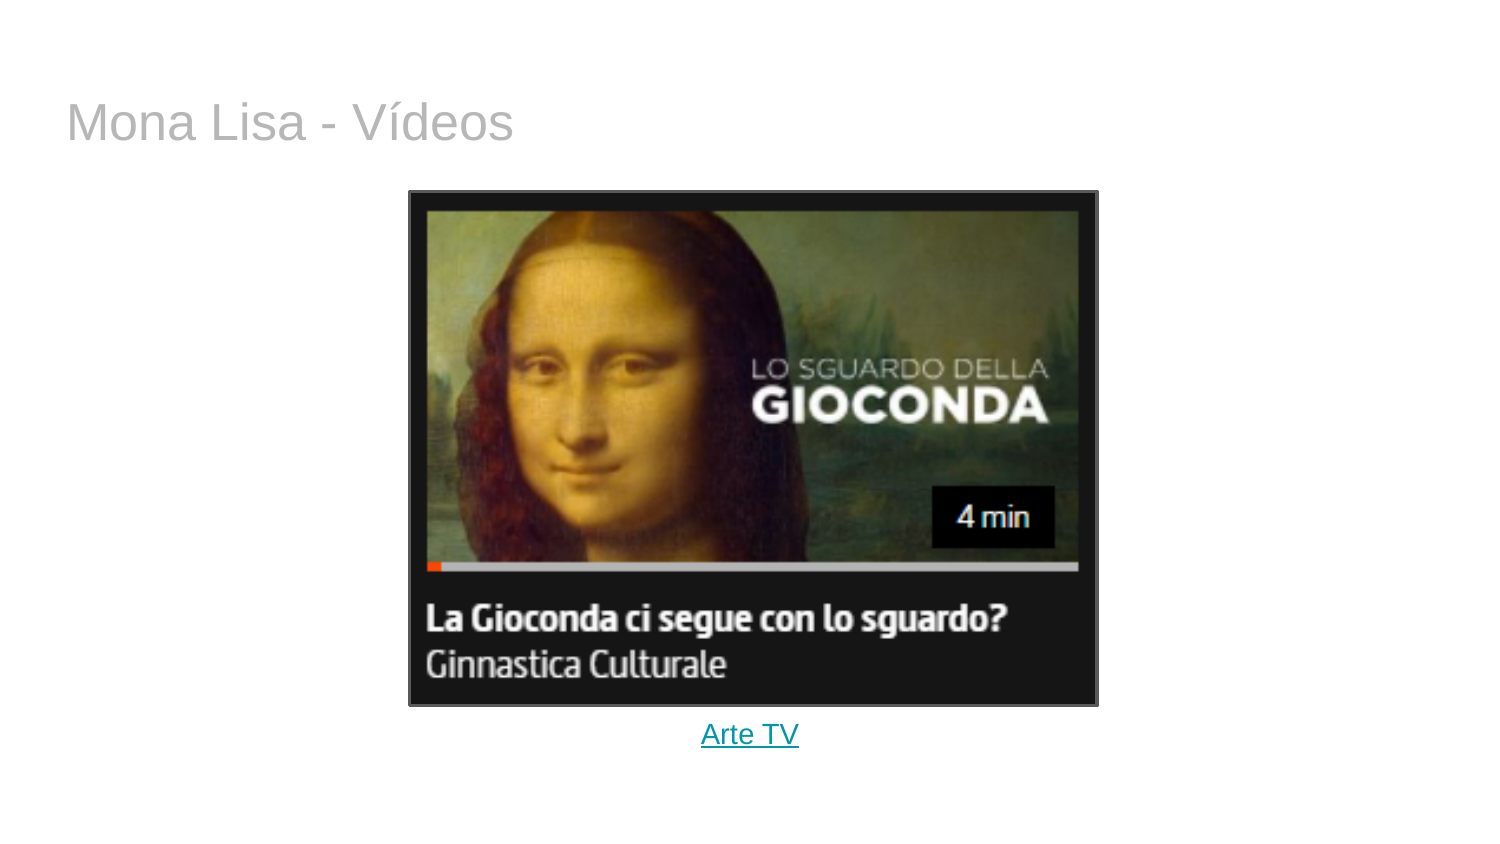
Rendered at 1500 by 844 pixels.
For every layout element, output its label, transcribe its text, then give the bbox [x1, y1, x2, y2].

picture [409, 191, 1098, 707]
text_box Arte TV [443, 714, 1057, 766]
title Mona Lisa - Vídeos [51, 72, 1449, 167]
